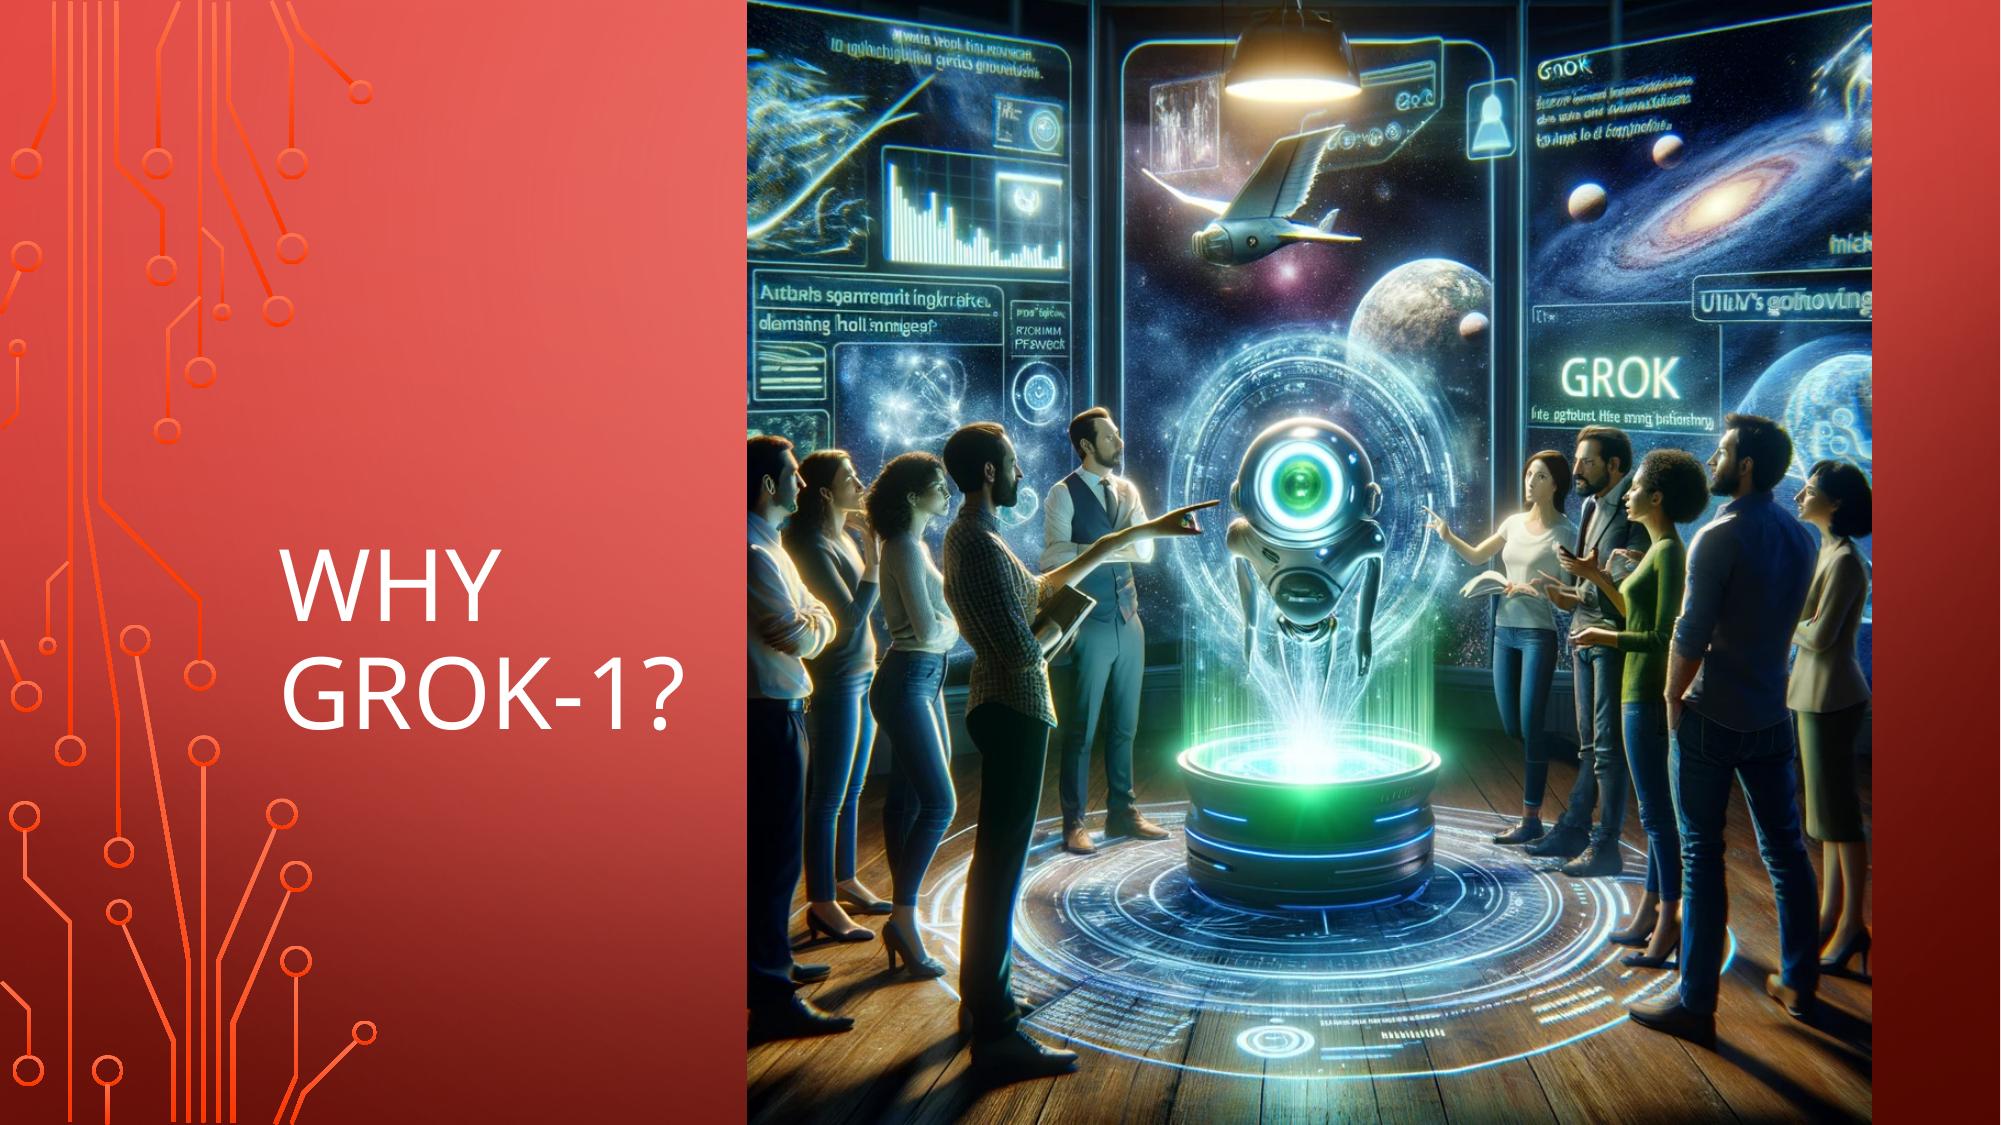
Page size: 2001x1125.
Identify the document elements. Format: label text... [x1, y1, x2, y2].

title Why Grok-1? [263, 366, 746, 759]
picture [746, 0, 1873, 1125]
